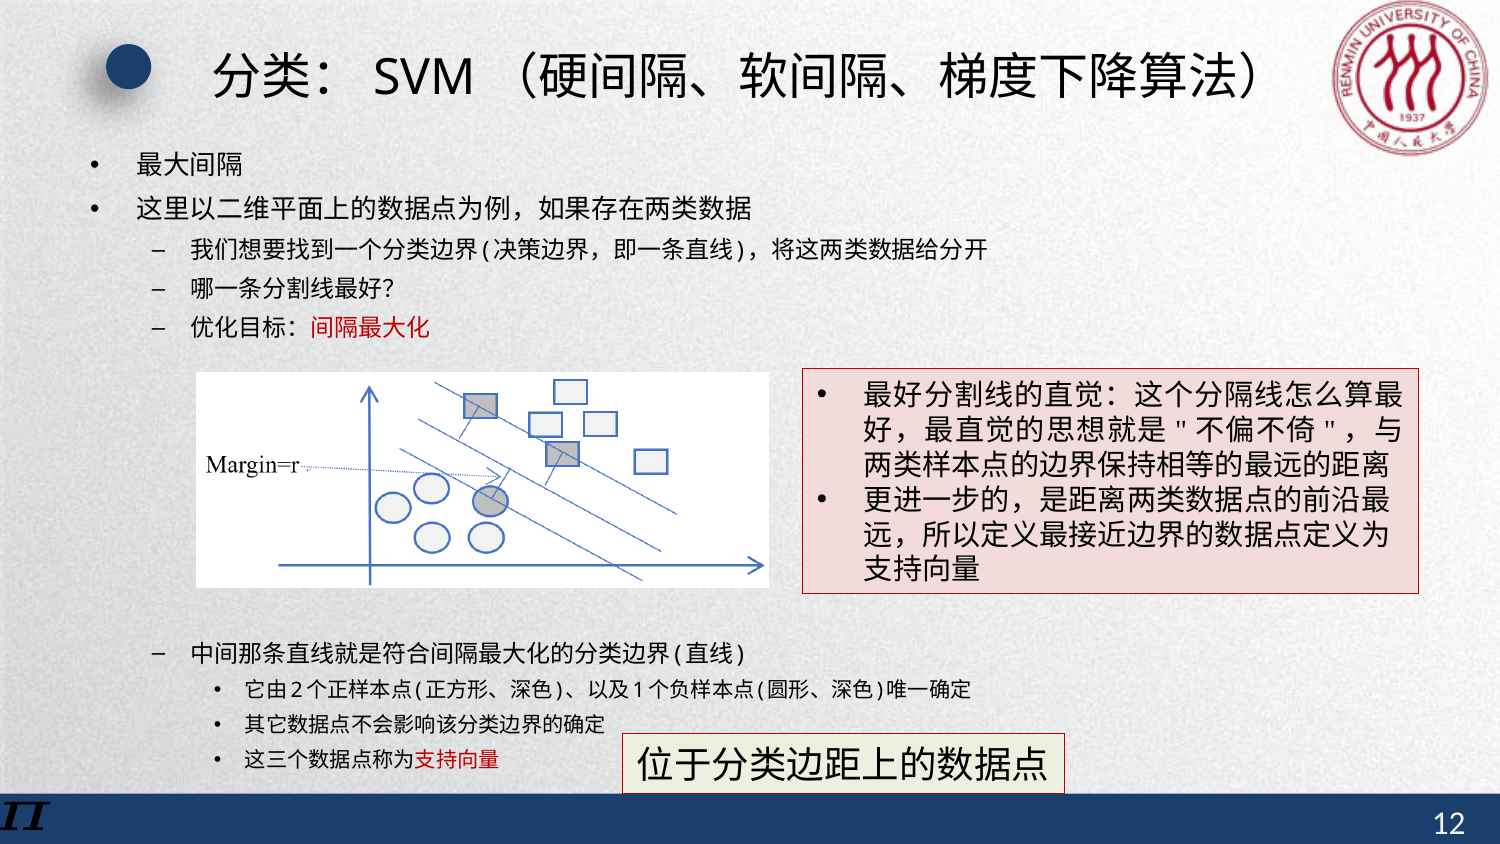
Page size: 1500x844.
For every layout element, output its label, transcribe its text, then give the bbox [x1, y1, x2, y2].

picture [0, 0, 1500, 793]
text_box 位于分类边距上的数据点 [622, 733, 1065, 794]
text_box 最好分割线的直觉：这个分隔线怎么算最好，最直觉的思想就是"不偏不倚"，与两类样本点的边界保持相等的最远的距离 更进一步的，是距离两类数据点的前沿最远，所以定义最接近边界的数据点定义为支持向量 [802, 368, 1419, 594]
picture [195, 372, 769, 588]
list 最大间隔 这里以二维平面上的数据点为例，如果存在两类数据 我们想要找到一个分类边界(决策边界，即一条直线)，将这两类数据给分开 哪一条分割线最好？ 优化目标：间隔最大化 中间那条直线就是符合间隔最大化的分类边界(直线) 它由2个正样本点(正方形、深色)、以及1个负样本点(圆形、深色)唯一确定 其它数据点不会影响该分类边界的确定 这三个数据点称为支持向量 [75, 134, 1425, 781]
title 分类：SVM（硬间隔、软间隔、梯度下降算法） [75, 33, 1425, 116]
